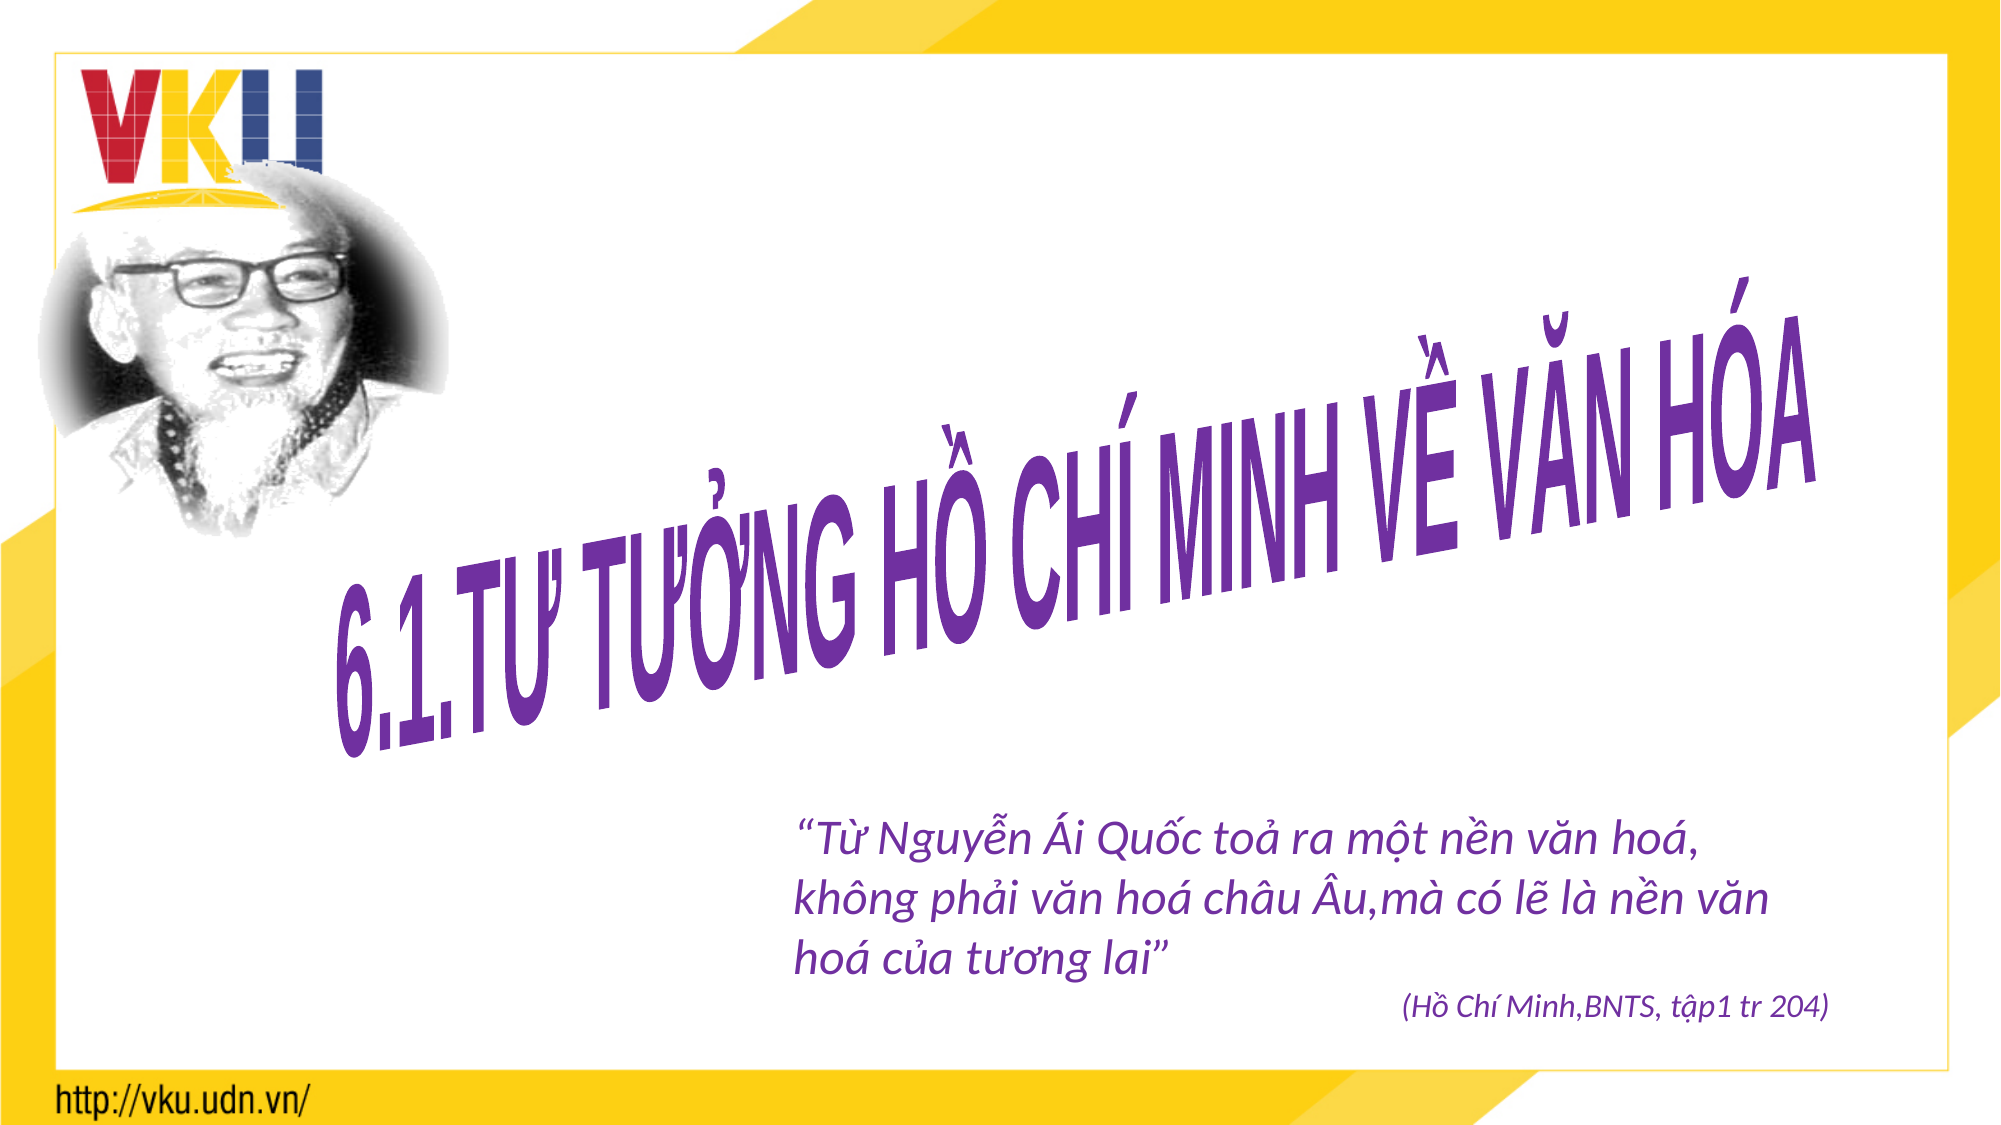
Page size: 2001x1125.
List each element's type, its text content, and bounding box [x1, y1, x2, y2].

picture [0, 0, 2001, 1125]
text_box “Từ Nguyễn Ái Quốc toả ra một nền văn hoá, không phải văn hoá châu Âu,mà có lẽ là nền văn hoá của tương lai” (Hồ Chí Minh,BNTS, tập1 tr 204) [778, 796, 1846, 1032]
